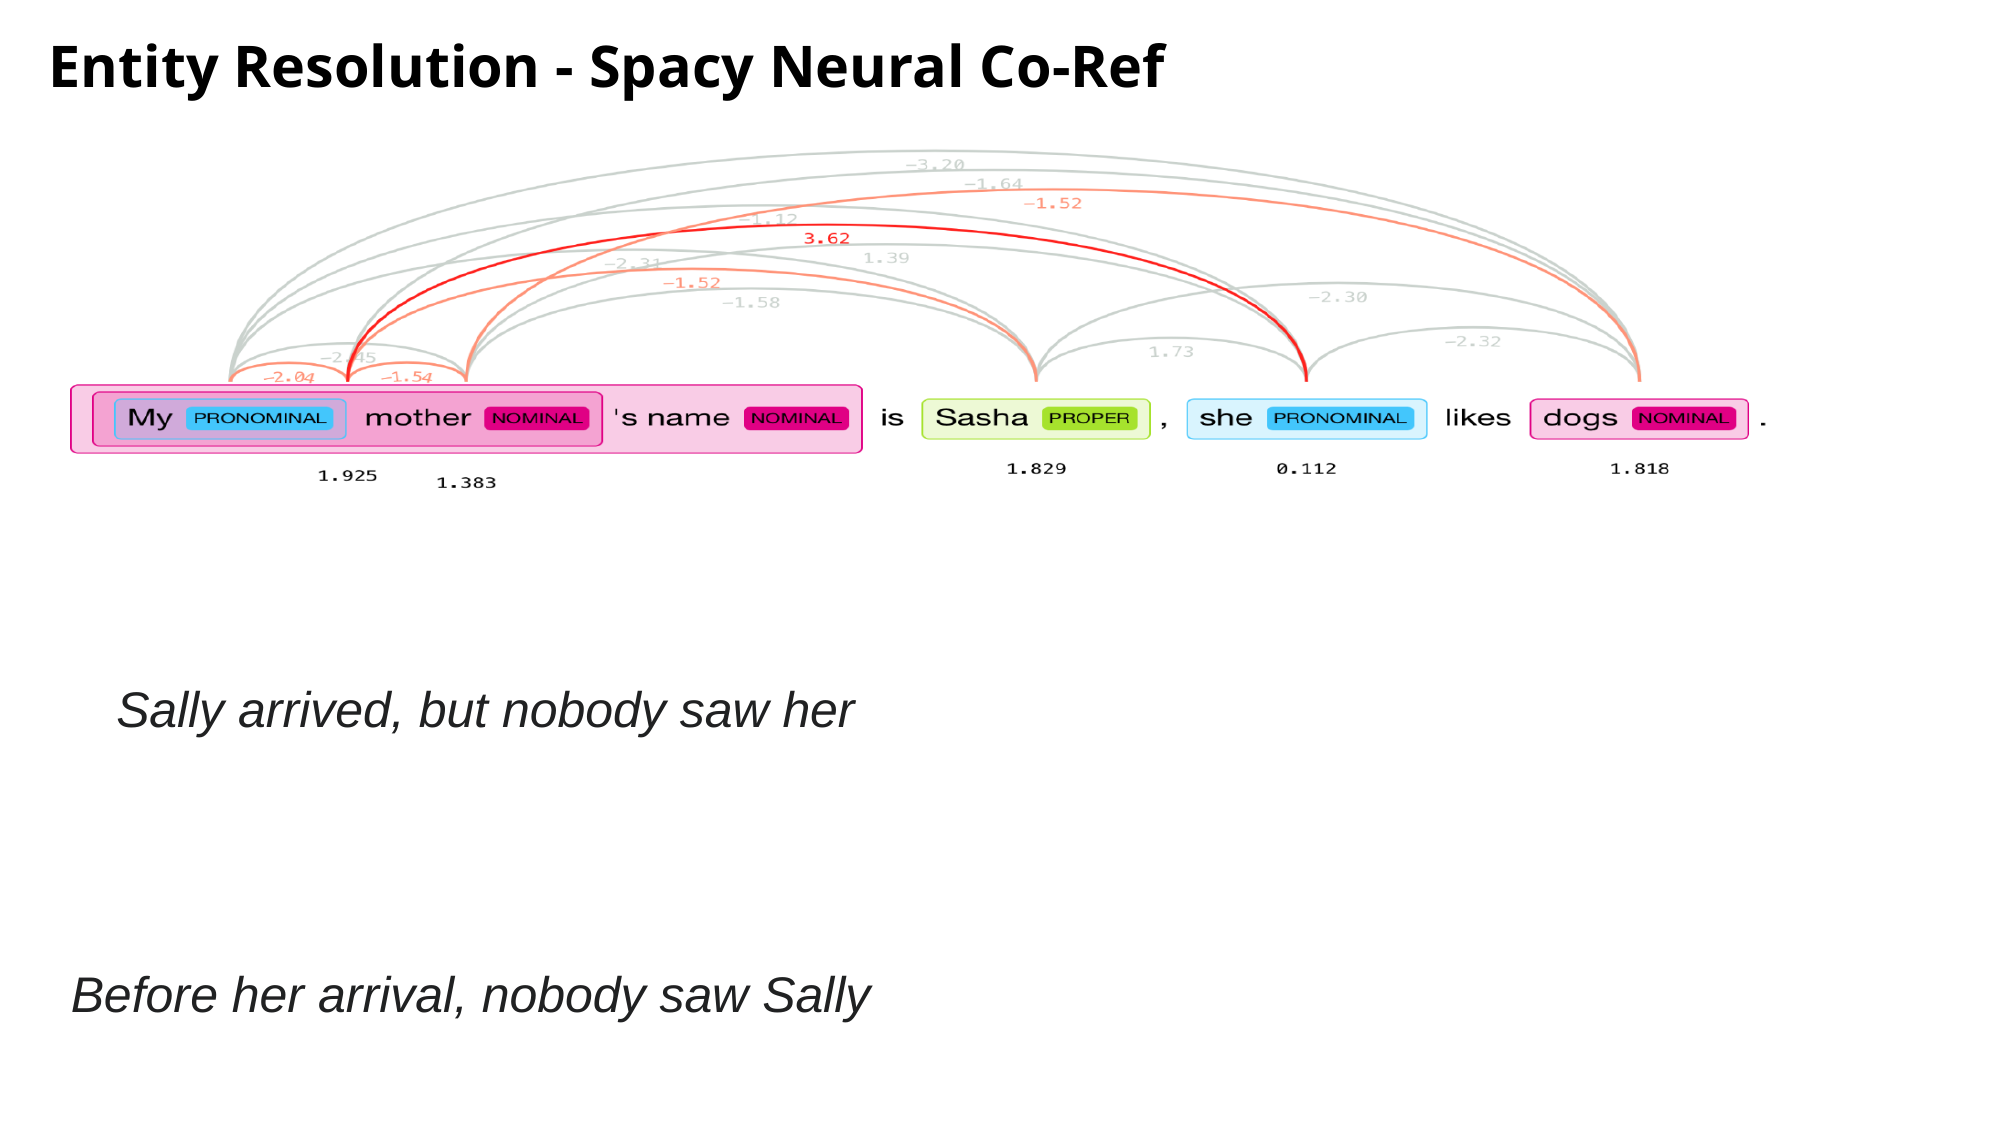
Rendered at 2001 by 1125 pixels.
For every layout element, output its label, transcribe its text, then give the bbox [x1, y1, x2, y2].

picture [16, 12, 1878, 708]
text_box Before her arrival, nobody saw Sally [56, 955, 1063, 1031]
text_box Sally arrived, but nobody saw her [101, 708, 1108, 745]
